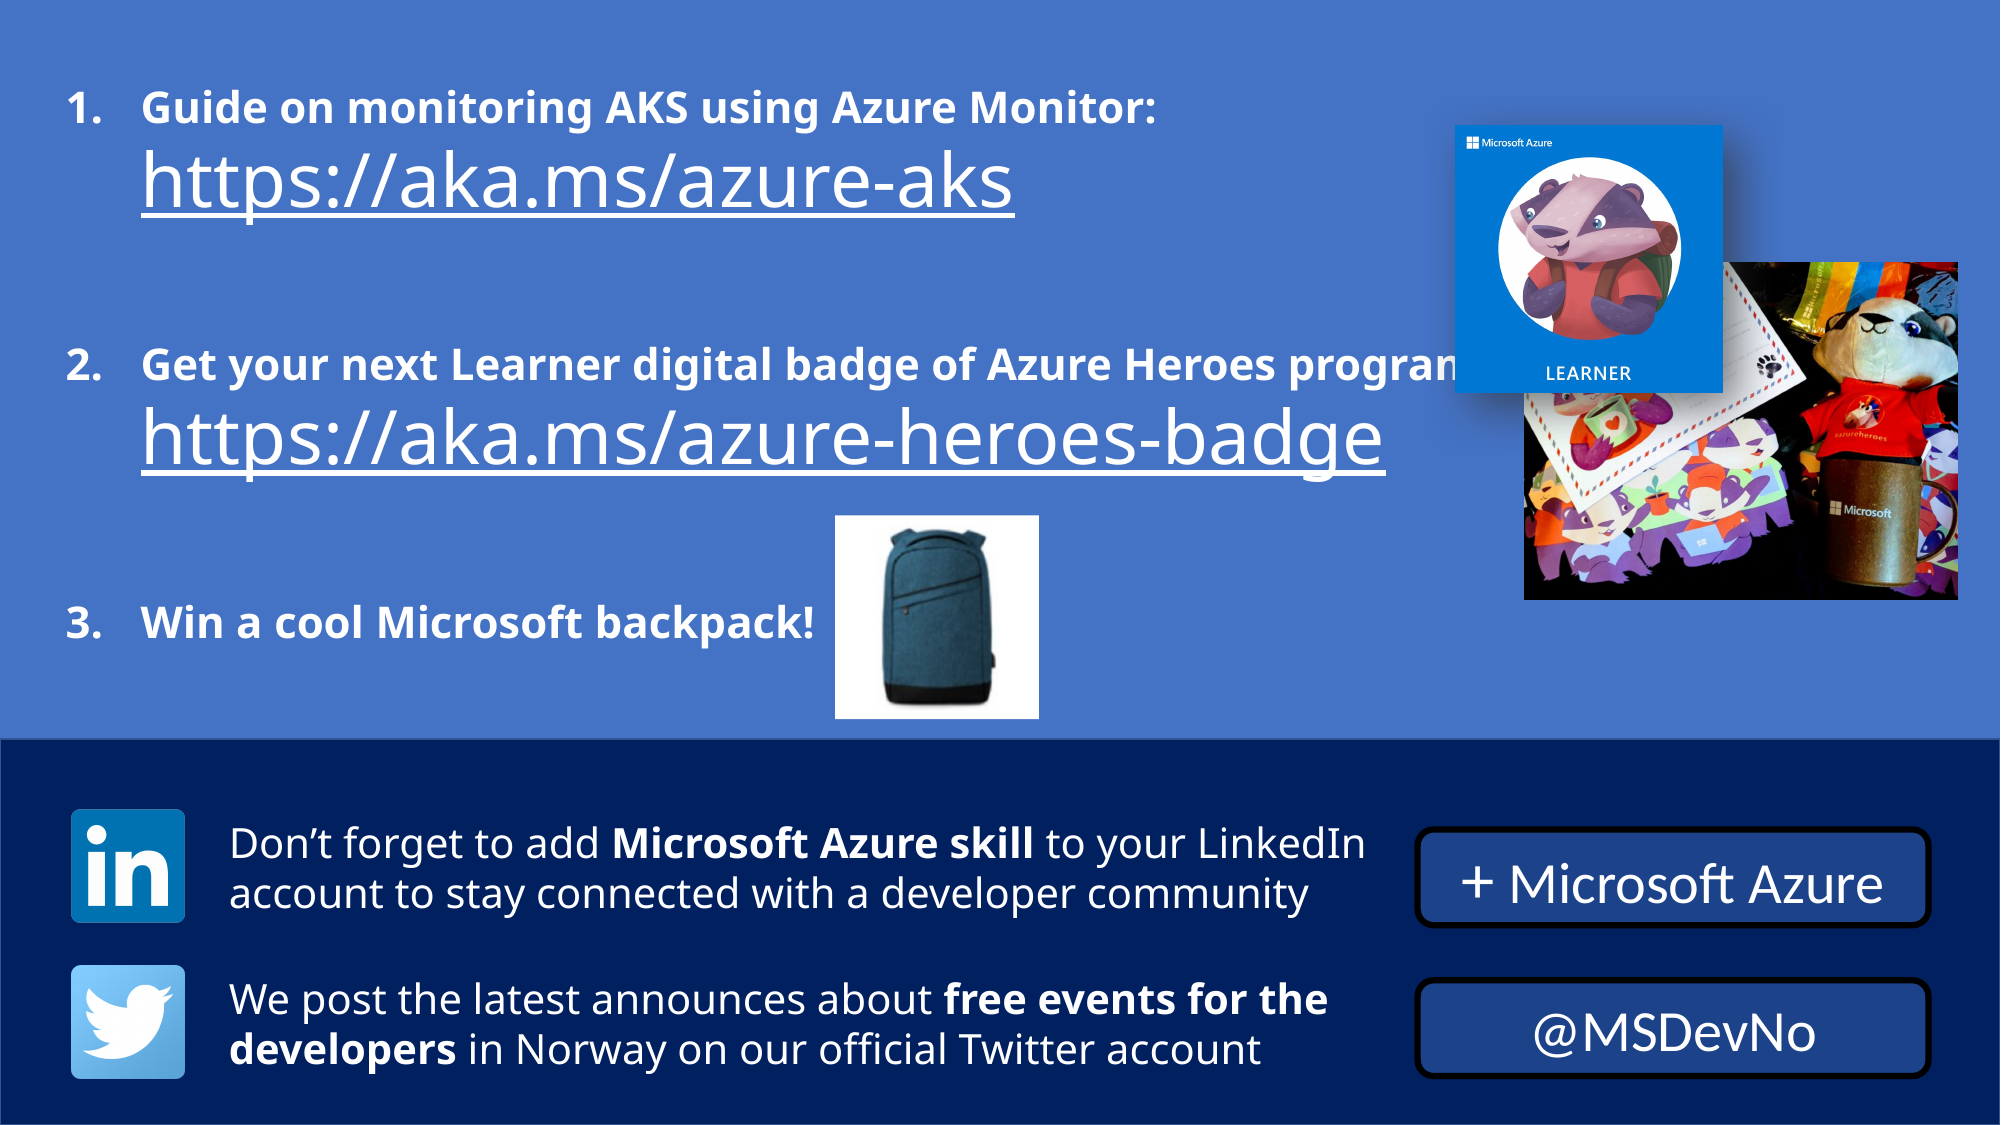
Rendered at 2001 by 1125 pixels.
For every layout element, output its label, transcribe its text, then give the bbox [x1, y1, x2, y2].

text_box [1275, 912, 1865, 974]
text_box [0, 738, 2000, 1125]
text_box Guide on monitoring AKS using Azure Monitor: https://aka.ms/azure-aks Get your next Learner digital badge of Azure Heroes program https://aka.ms/azure-heroes-badge Win a cool Microsoft backpack! [0, 72, 1989, 810]
picture [1455, 125, 1958, 600]
text_box + Microsoft Azure [1416, 828, 1930, 927]
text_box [835, 515, 1039, 720]
picture [71, 965, 185, 1079]
text_box @MSDevNo [1416, 979, 1930, 1078]
text_box We post the latest announces about free events for the developers in Norway on our official Twitter account [214, 965, 1388, 1081]
picture [71, 809, 185, 923]
text_box Don’t forget to add Microsoft Azure skill to your LinkedIn account to stay connected with a developer community [214, 809, 1388, 924]
